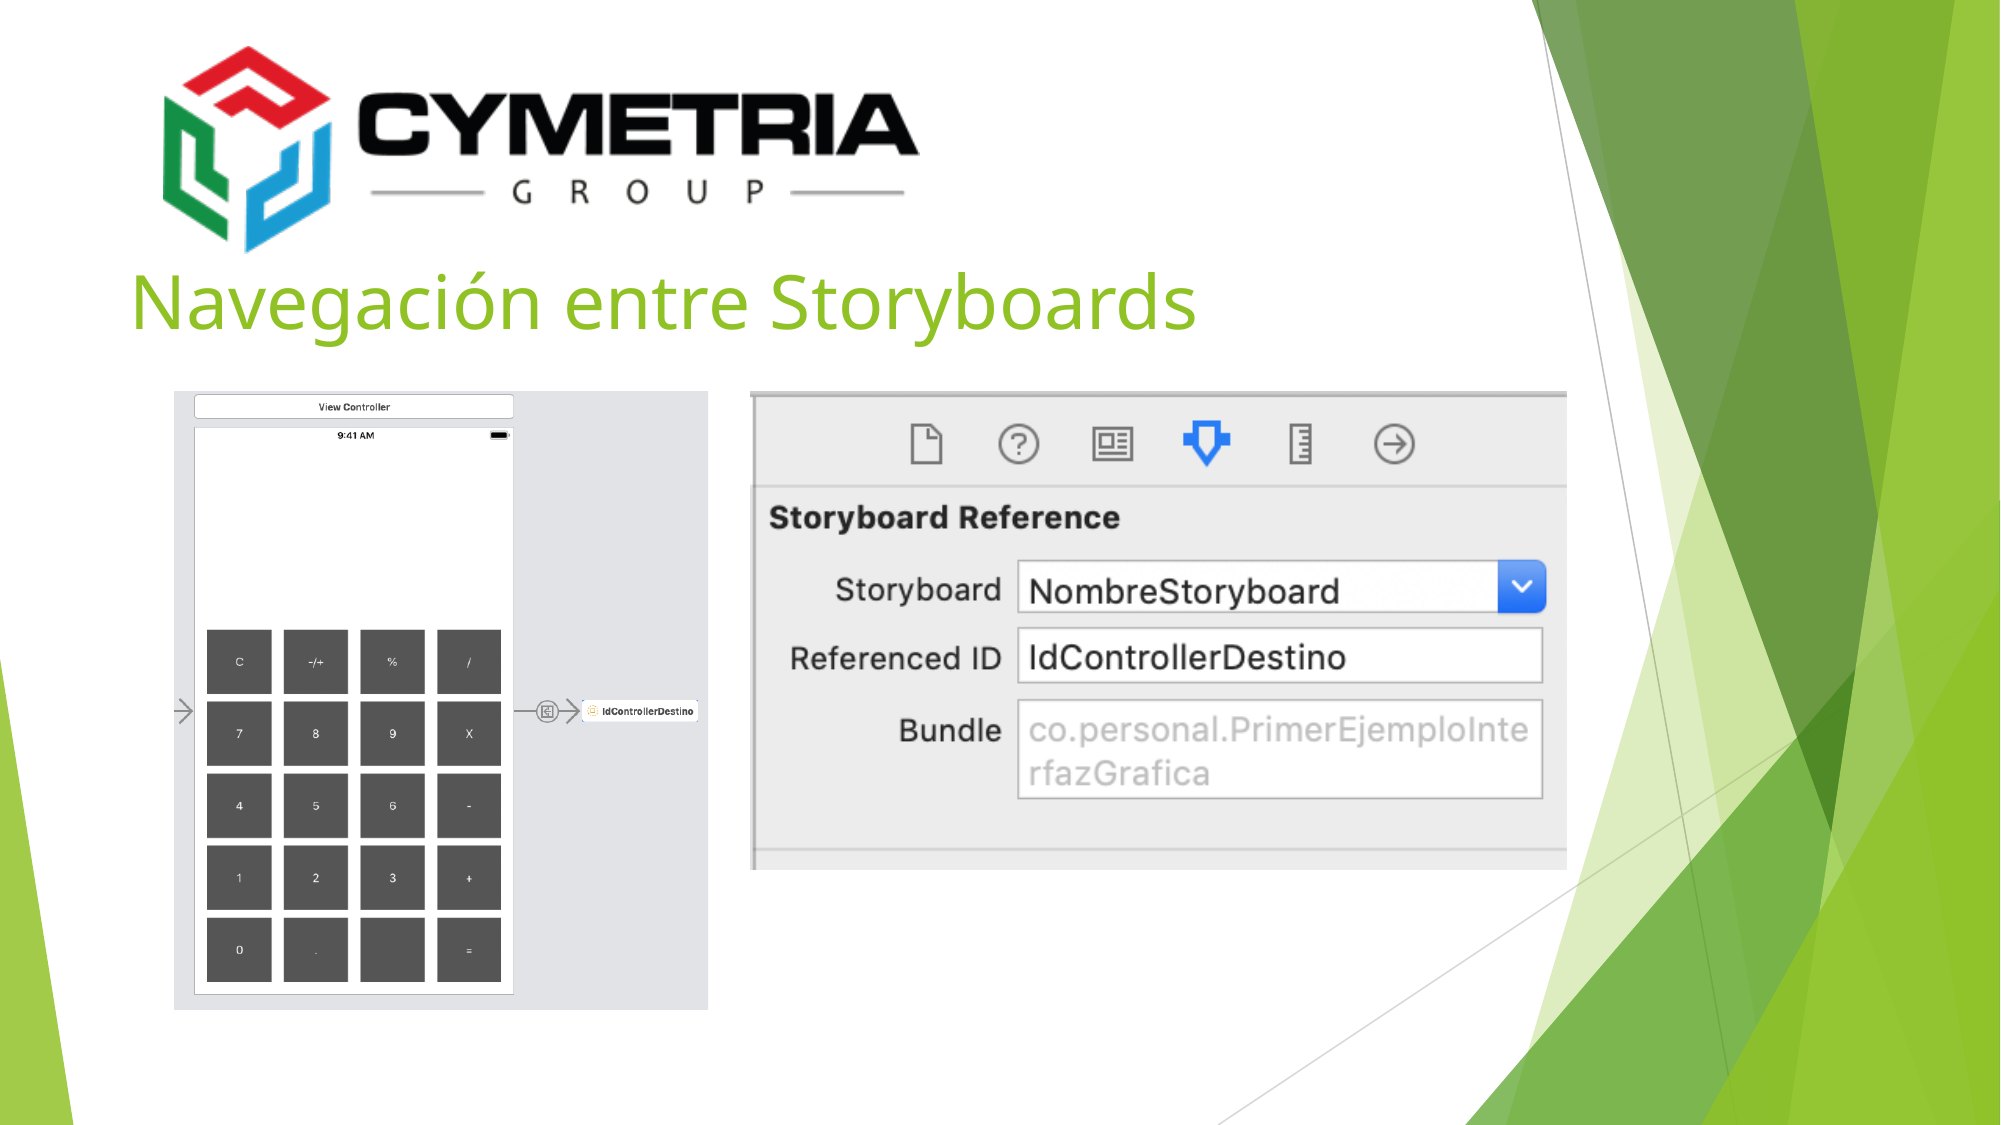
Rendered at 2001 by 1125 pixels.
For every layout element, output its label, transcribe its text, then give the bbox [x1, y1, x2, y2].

picture [162, 46, 920, 255]
picture [173, 390, 709, 1010]
picture [750, 390, 1567, 870]
title Navegación entre Storyboards [114, 246, 1567, 427]
